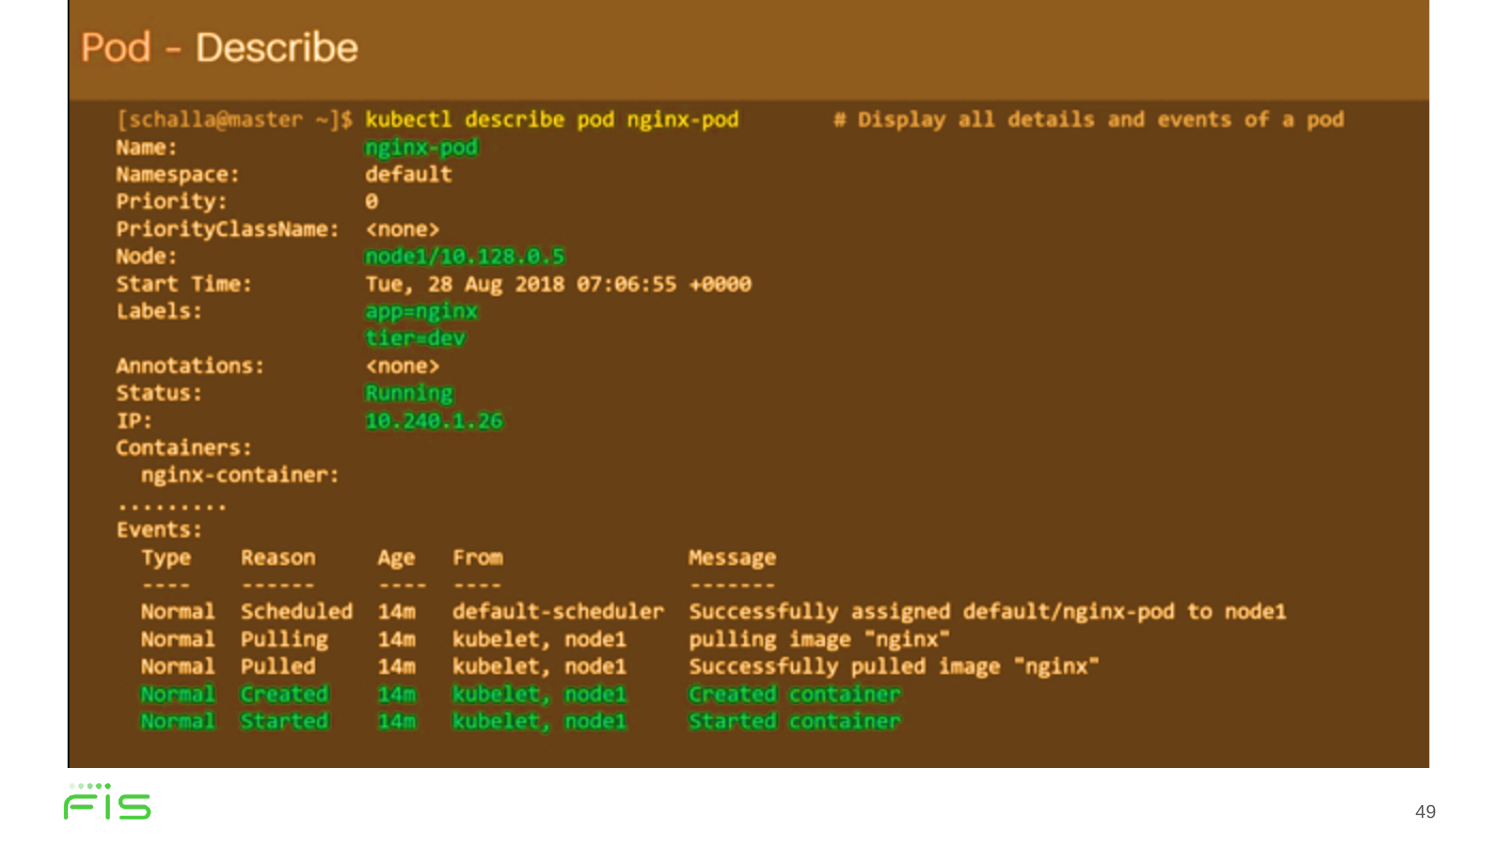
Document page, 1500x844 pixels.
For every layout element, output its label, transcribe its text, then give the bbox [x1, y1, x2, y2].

picture [67, 0, 1430, 769]
picture [58, 780, 154, 823]
slide_number 49 [1359, 800, 1437, 823]
